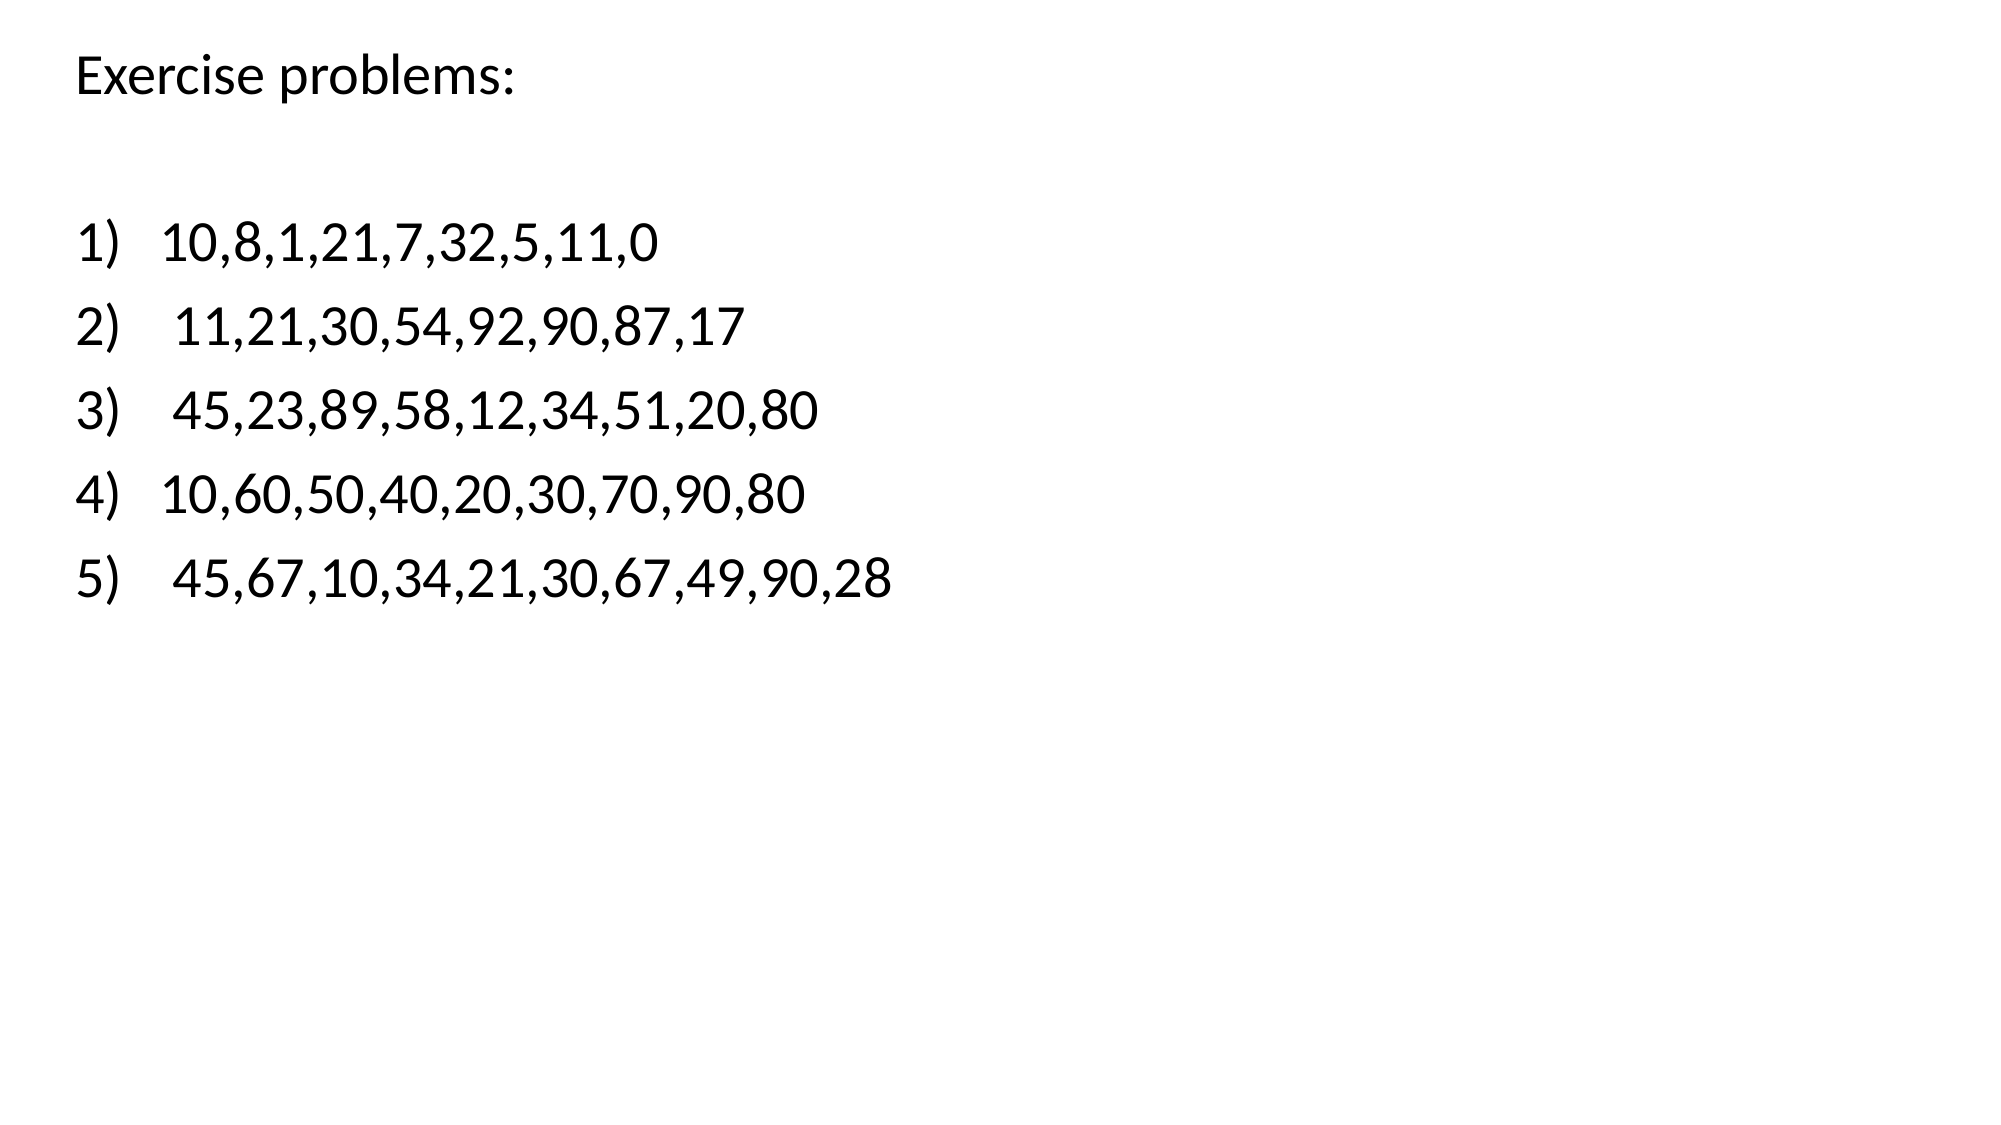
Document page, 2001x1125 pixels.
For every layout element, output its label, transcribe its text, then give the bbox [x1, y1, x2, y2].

list Exercise problems: 10,8,1,21,7,32,5,11,0 11,21,30,54,92,90,87,17 45,23,89,58,12,34,51,20,80 10,60,50,40,20,30,70,90,80 45,67,10,34,21,30,67,49,90,28 [60, 36, 1863, 1014]
